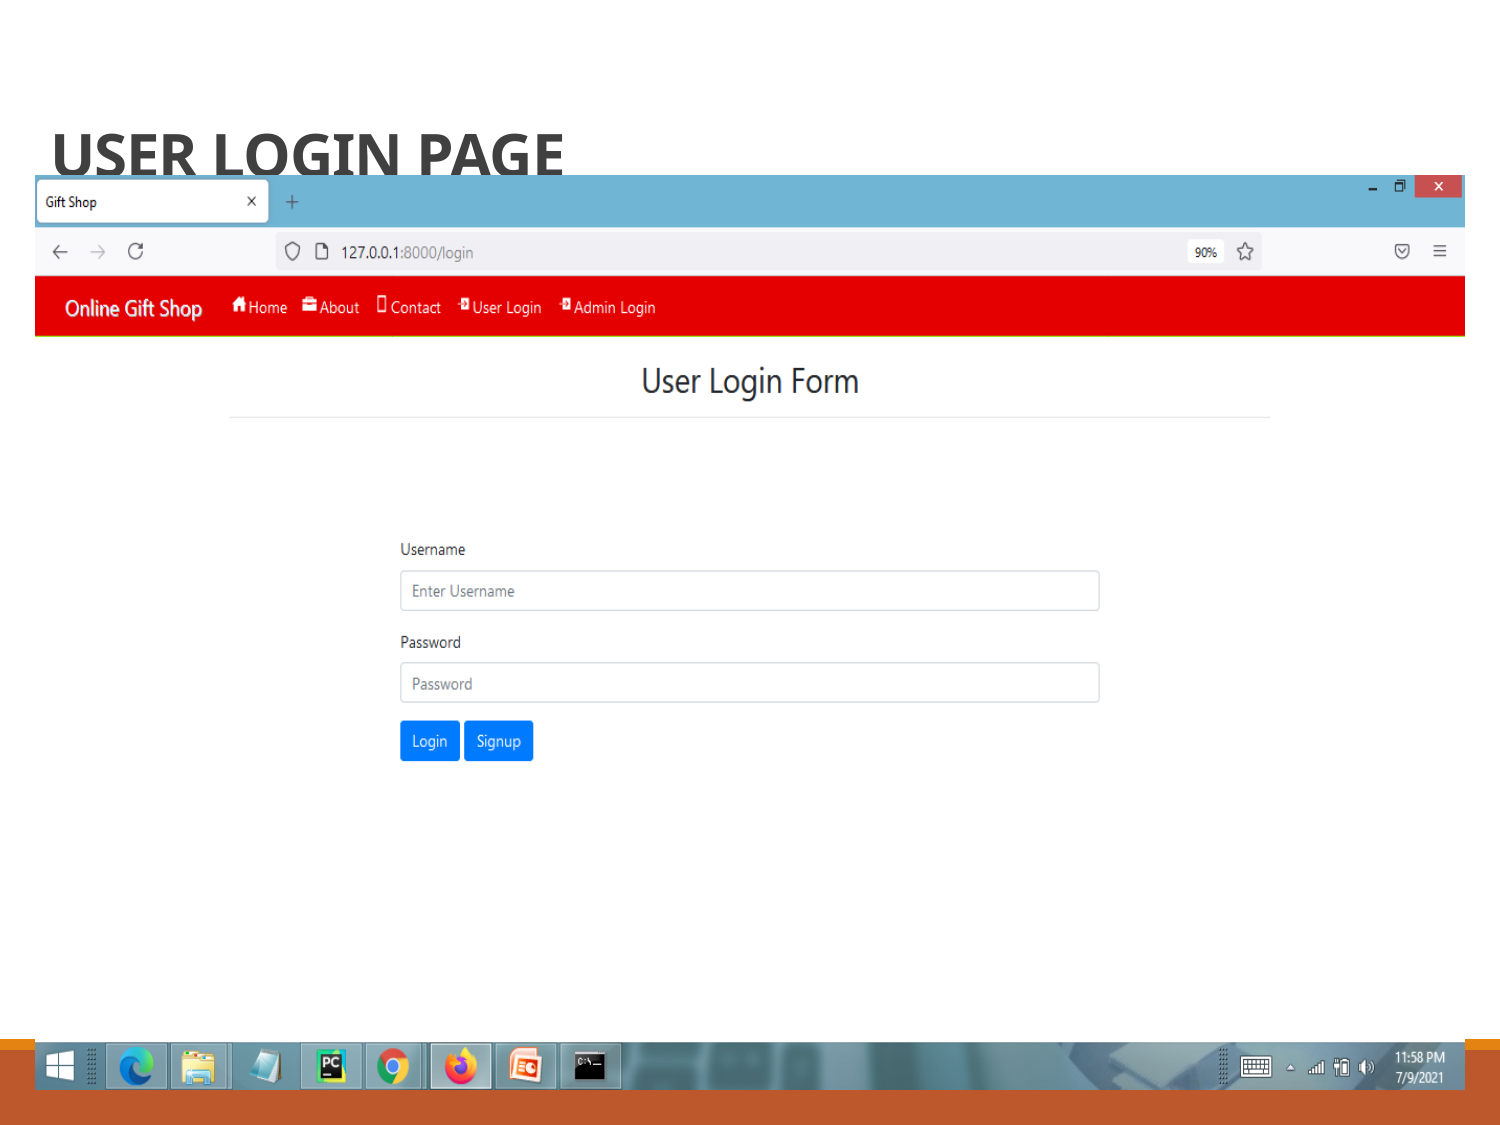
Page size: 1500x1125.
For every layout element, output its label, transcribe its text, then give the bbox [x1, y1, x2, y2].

picture [34, 175, 1466, 1091]
title USER LOGIN PAGE [35, 58, 1425, 174]
